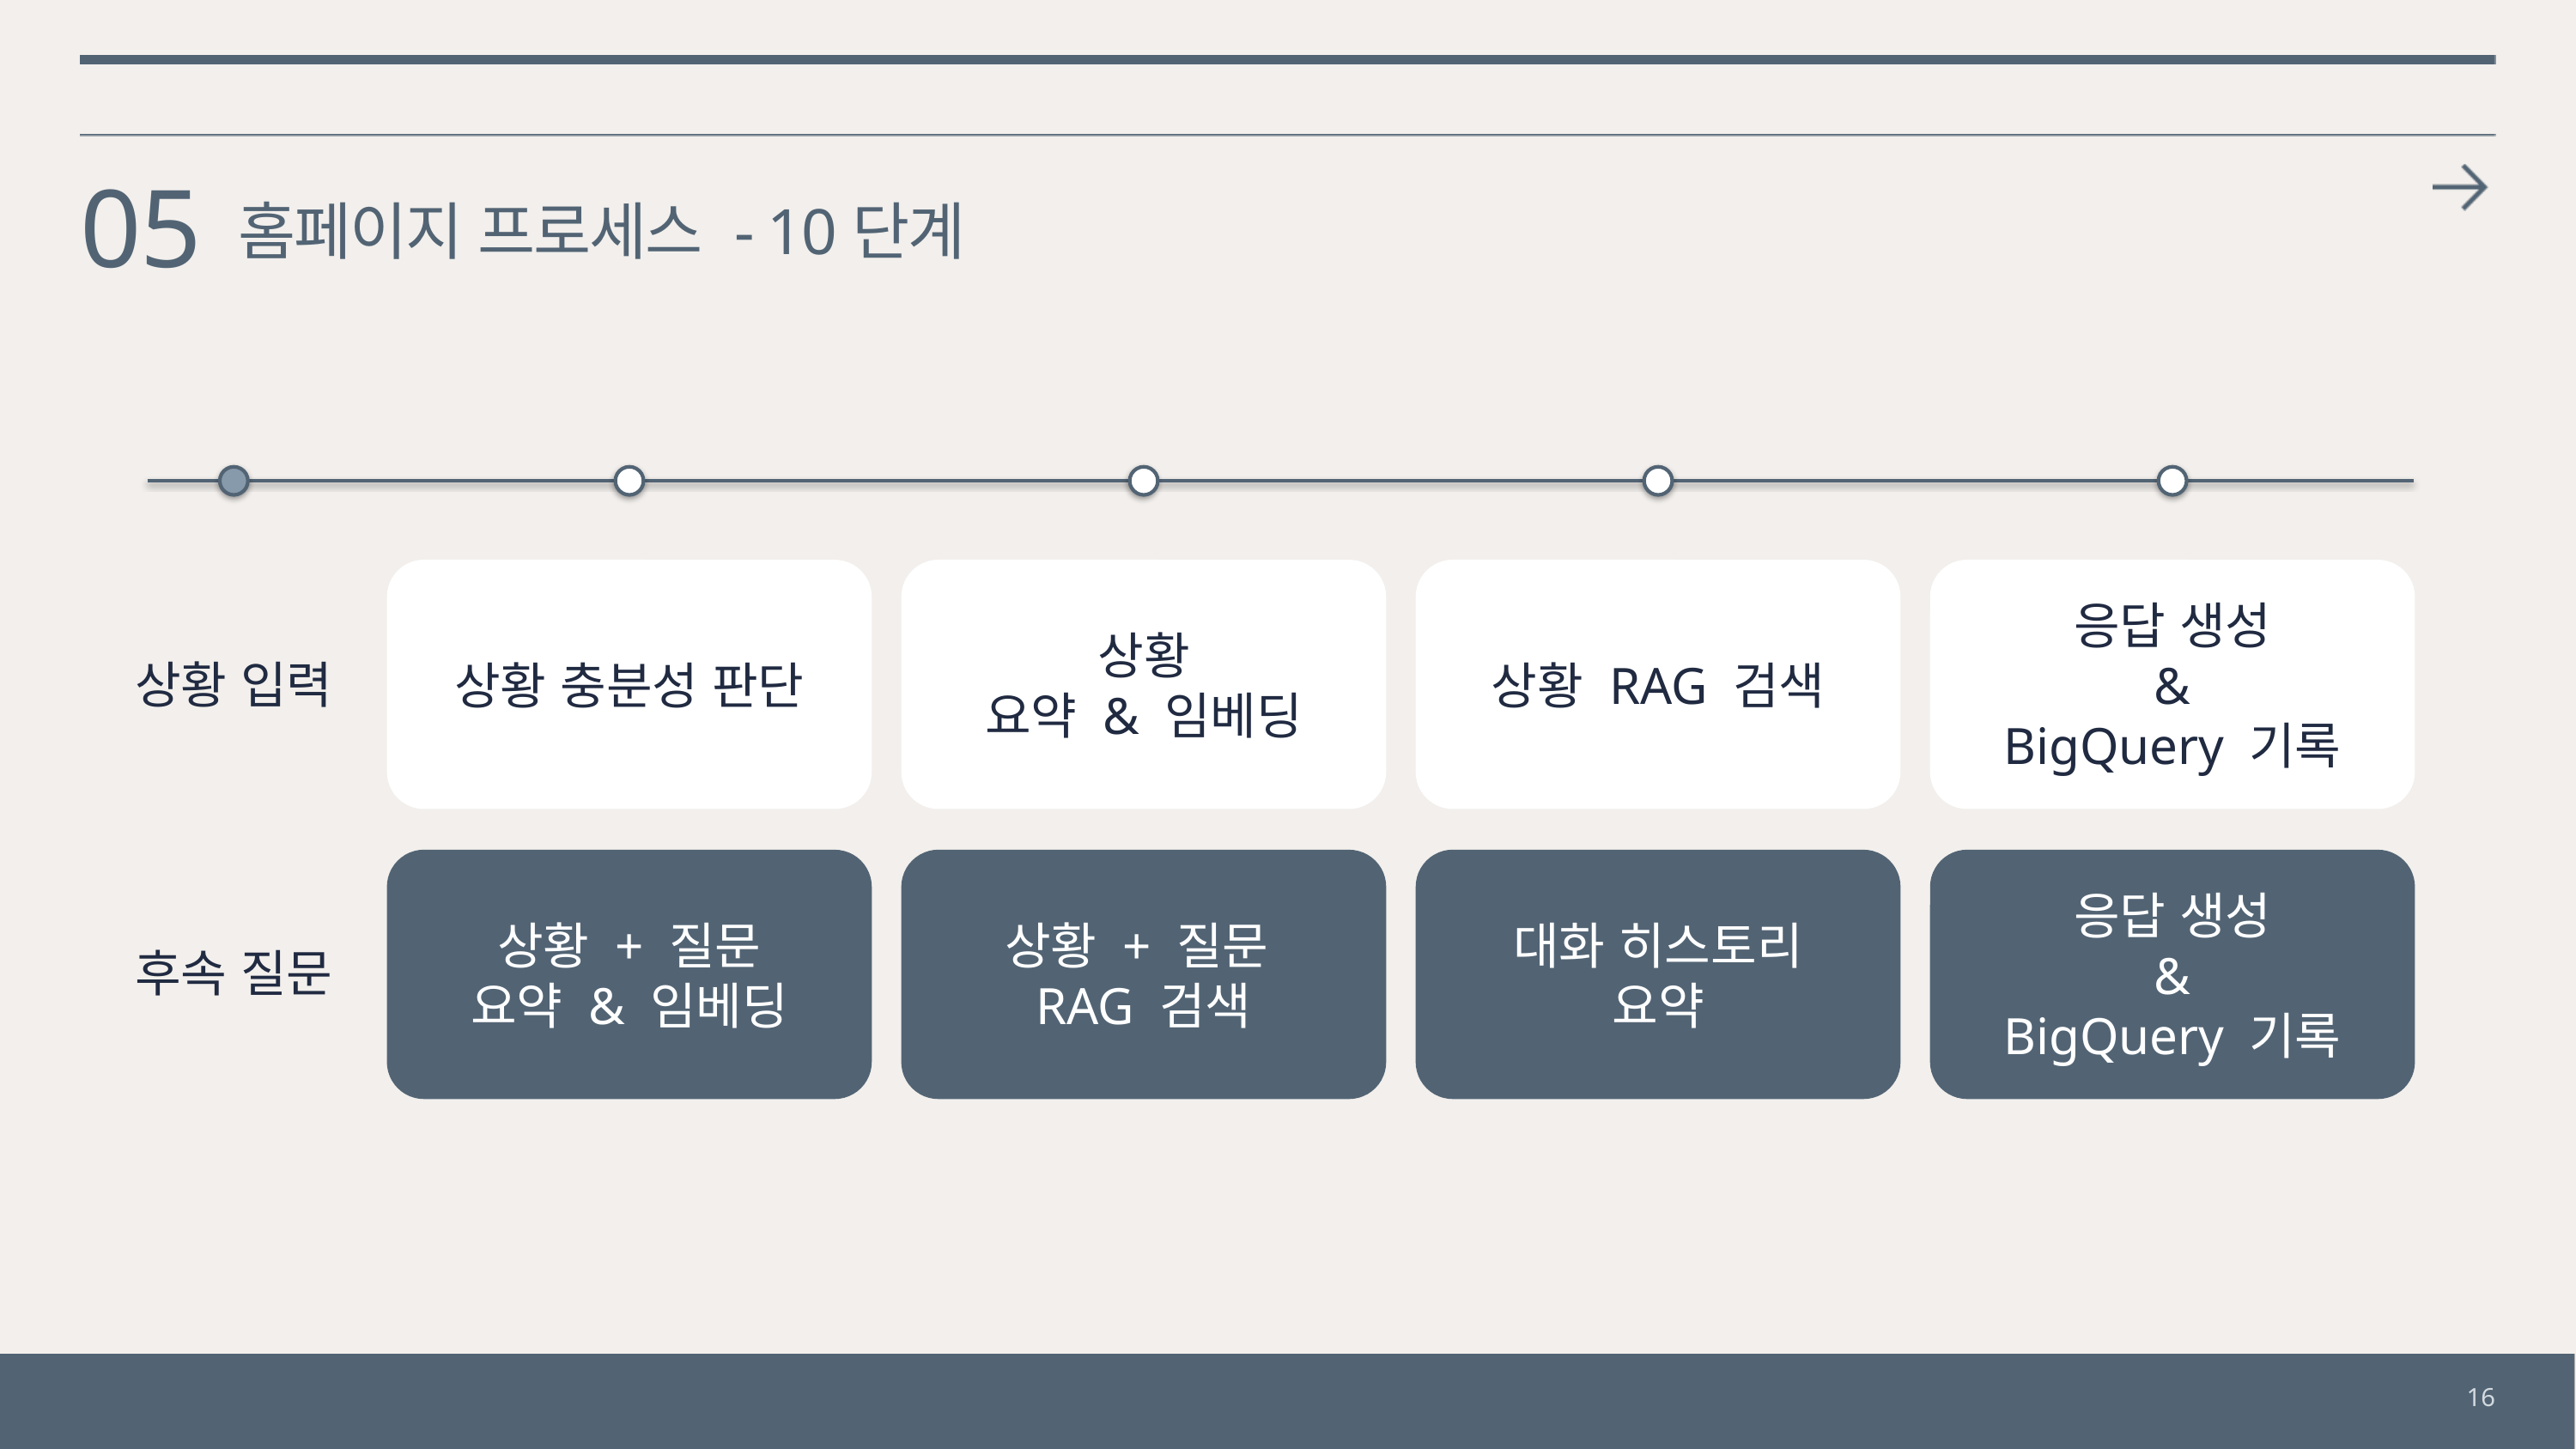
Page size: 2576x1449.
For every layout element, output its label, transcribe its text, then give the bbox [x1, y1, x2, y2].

text_box 05 [80, 129, 331, 133]
picture [2433, 164, 2489, 212]
text_box 홈페이지 프로세스 - 10단계 [331, 169, 1567, 295]
text_box 05 [80, 146, 331, 330]
picture [0, 1353, 2576, 1449]
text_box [122, 466, 2415, 1100]
picture [80, 55, 2496, 65]
picture [80, 133, 2496, 136]
